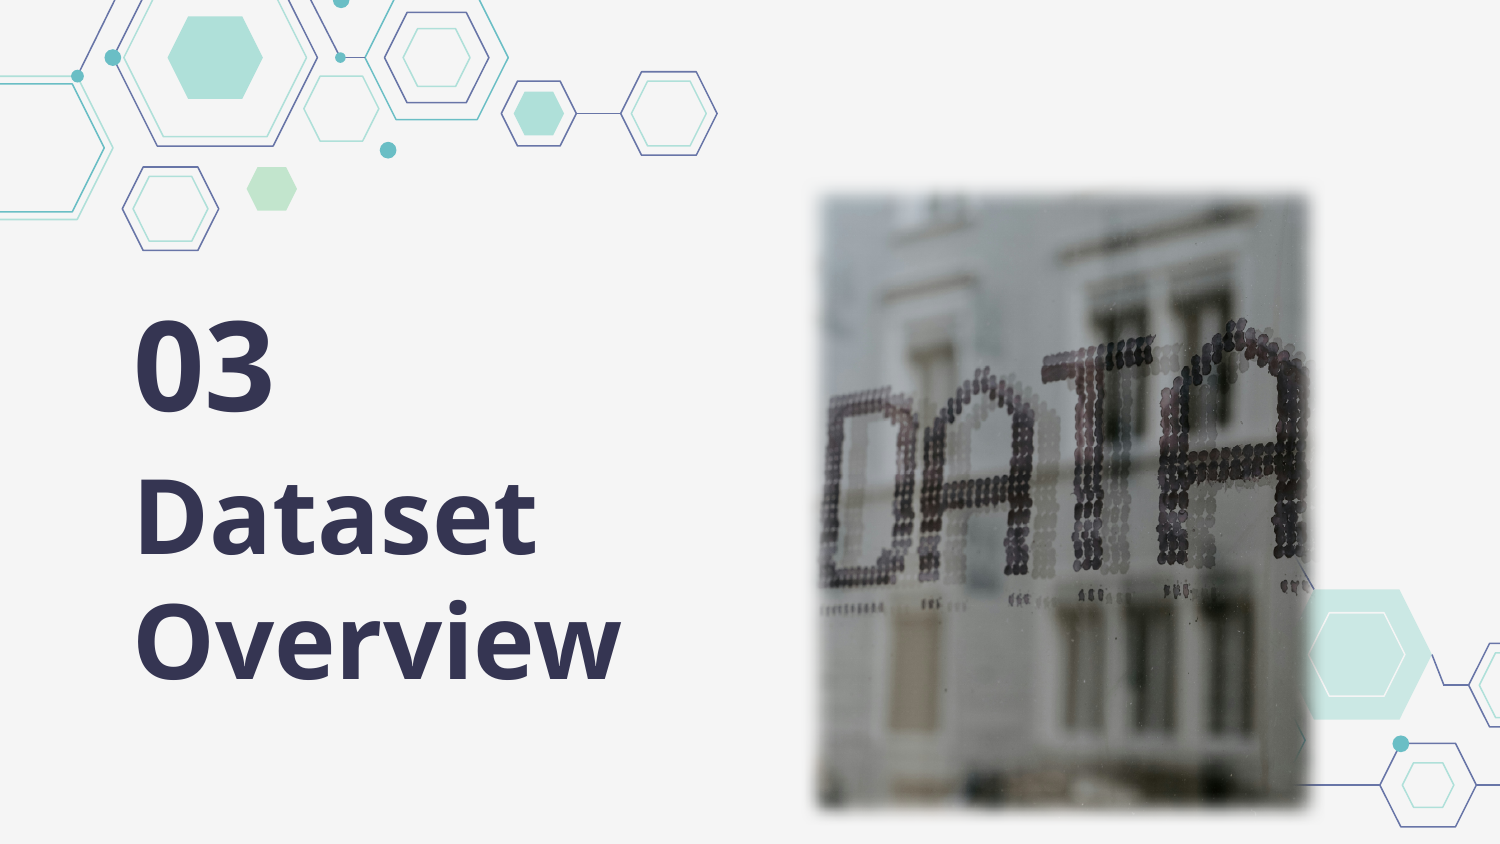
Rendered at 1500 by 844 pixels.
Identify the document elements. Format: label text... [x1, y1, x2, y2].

picture [800, 176, 1325, 826]
title 03 [118, 313, 336, 452]
title Dataset Overview [116, 435, 784, 574]
